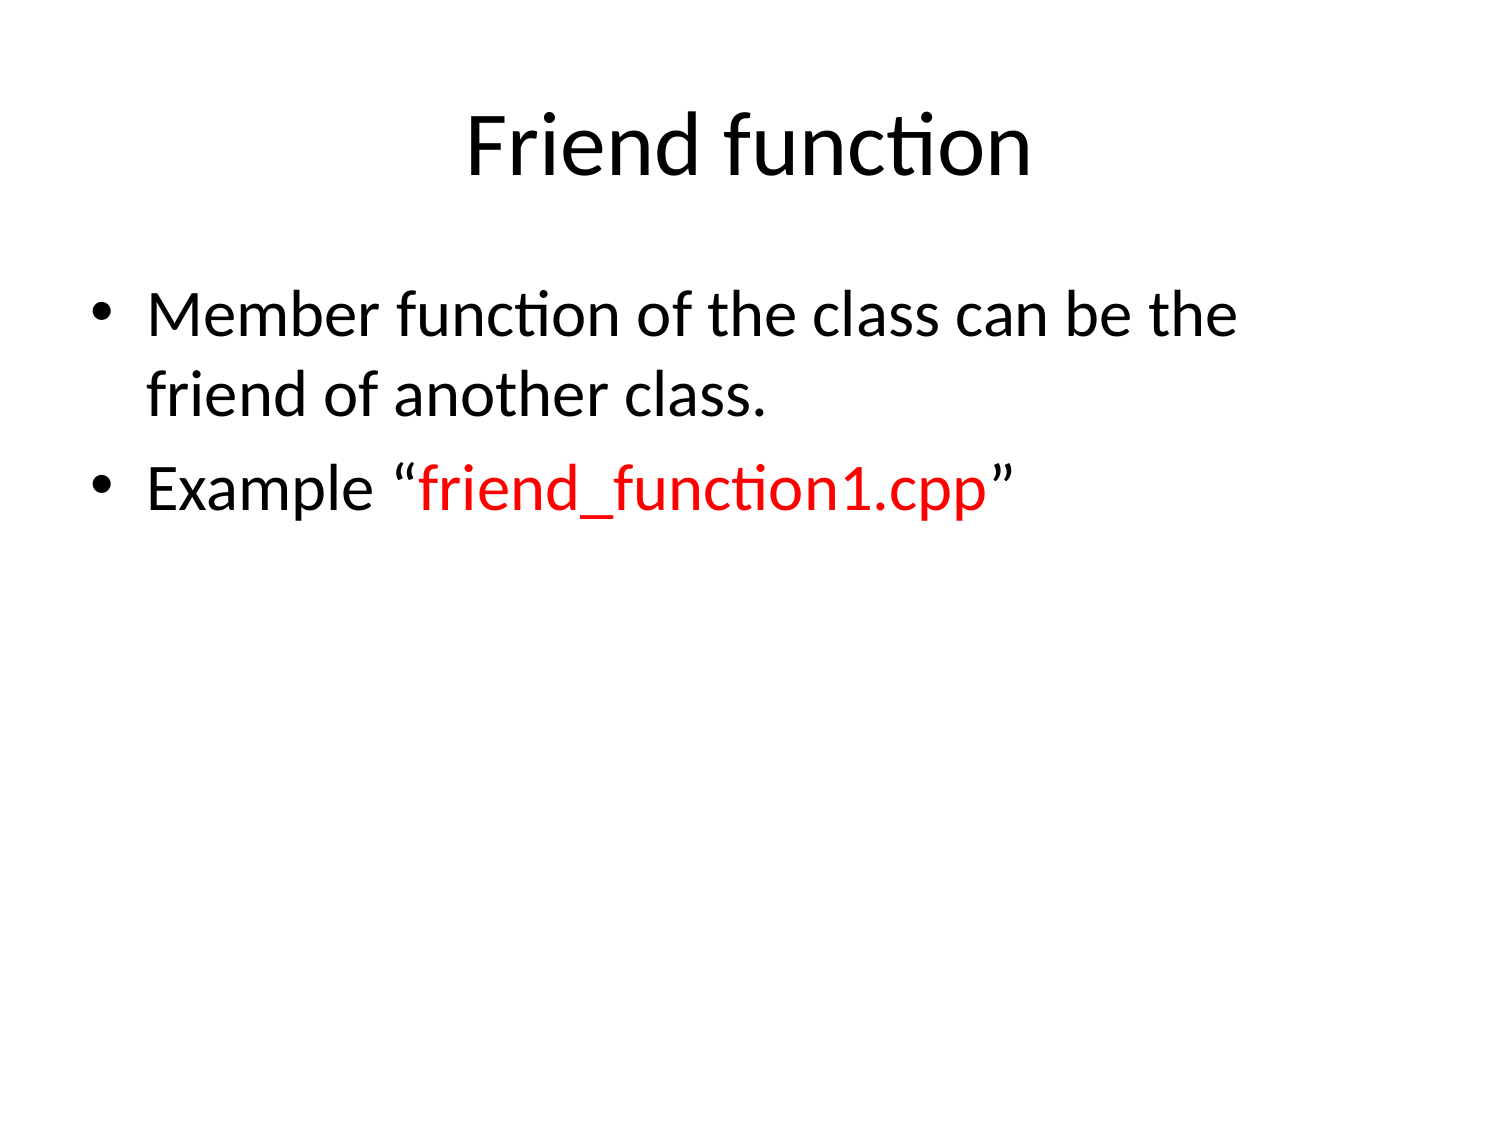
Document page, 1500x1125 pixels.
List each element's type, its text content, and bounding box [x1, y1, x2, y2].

title Friend function [75, 45, 1425, 233]
list Member function of the class can be the friend of another class. Example “friend_function1.cpp” [75, 262, 1425, 1005]
